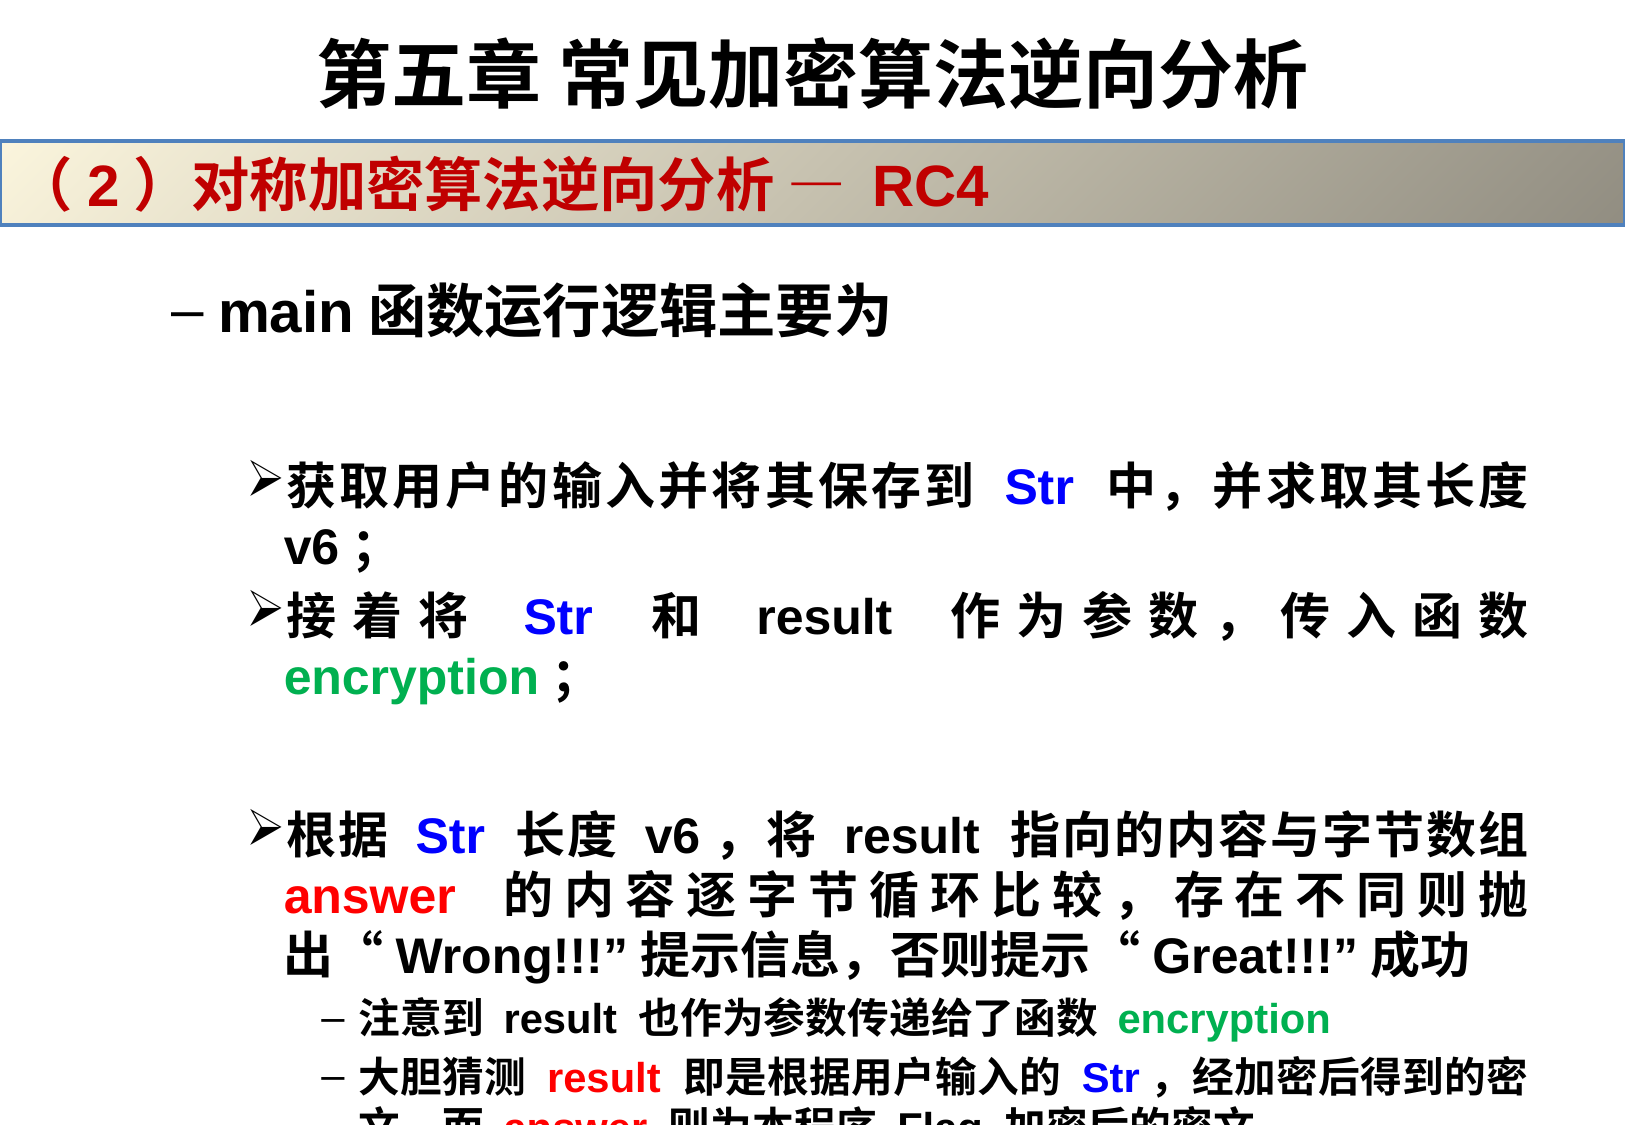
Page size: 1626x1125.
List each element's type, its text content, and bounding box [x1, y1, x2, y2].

title 第五章 常见加密算法逆向分析 [81, 19, 1544, 126]
list main函数运行逻辑主要为 获取用户的输入并将其保存到 Str 中，并求取其长度 v6； 接着将 Str 和 result 作为参数，传入函数 encryption； 根据 Str 长度 v6，将 result 指向的内容与字节数组 answer 的内容逐字节循环比较，存在不同则抛出“Wrong!!!”提示信息，否则提示“Great!!!”成功 注意到 result 也作为参数传递给了函数 encryption 大胆猜测 result 即是根据用户输入的 Str，经加密后得到的密文，而 answer 则为本程序 Flag 加密后的密文 [81, 267, 1544, 1047]
text_box （2）对称加密算法逆向分析 — RC4 [0, 139, 1625, 227]
